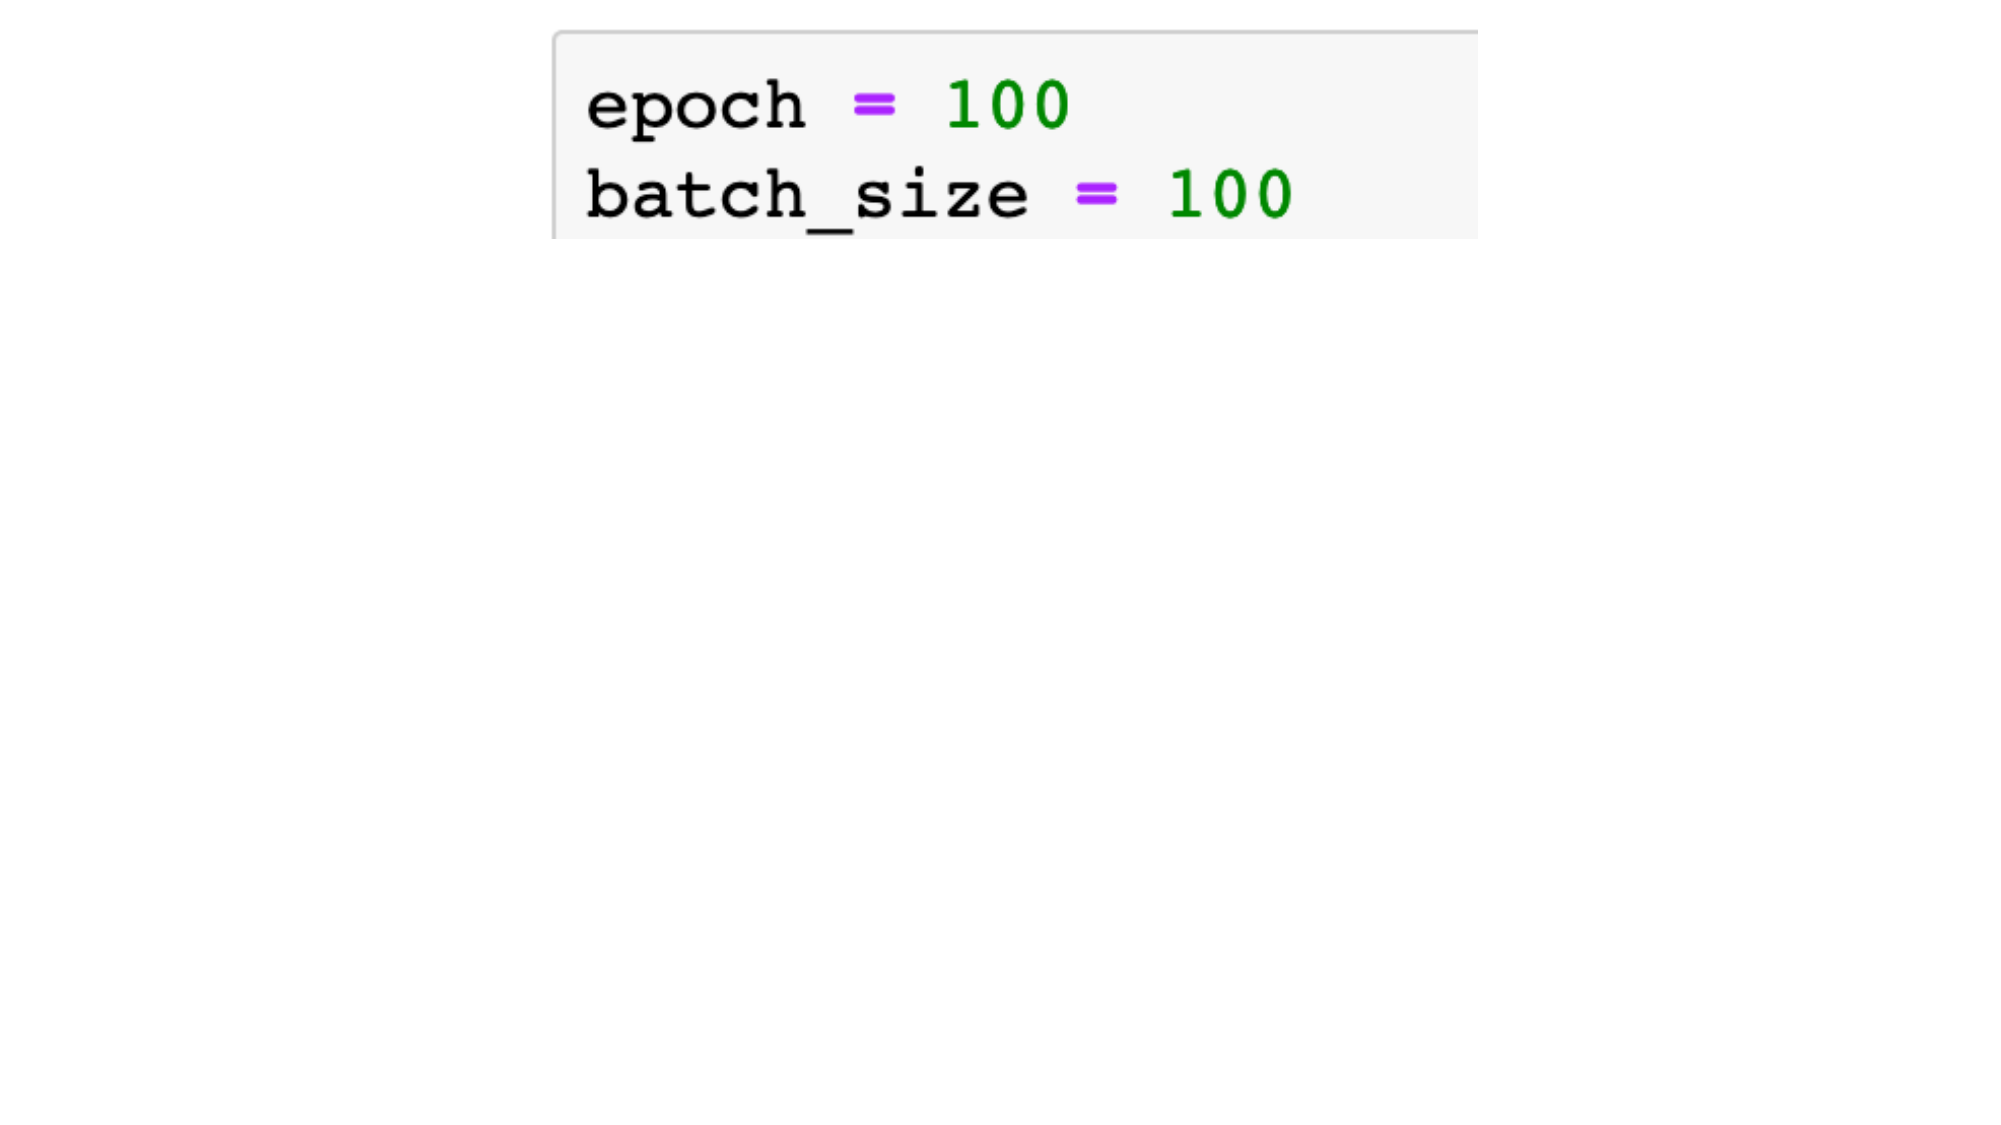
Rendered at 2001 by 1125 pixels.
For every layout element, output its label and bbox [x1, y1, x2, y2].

picture [116, 0, 1695, 1117]
